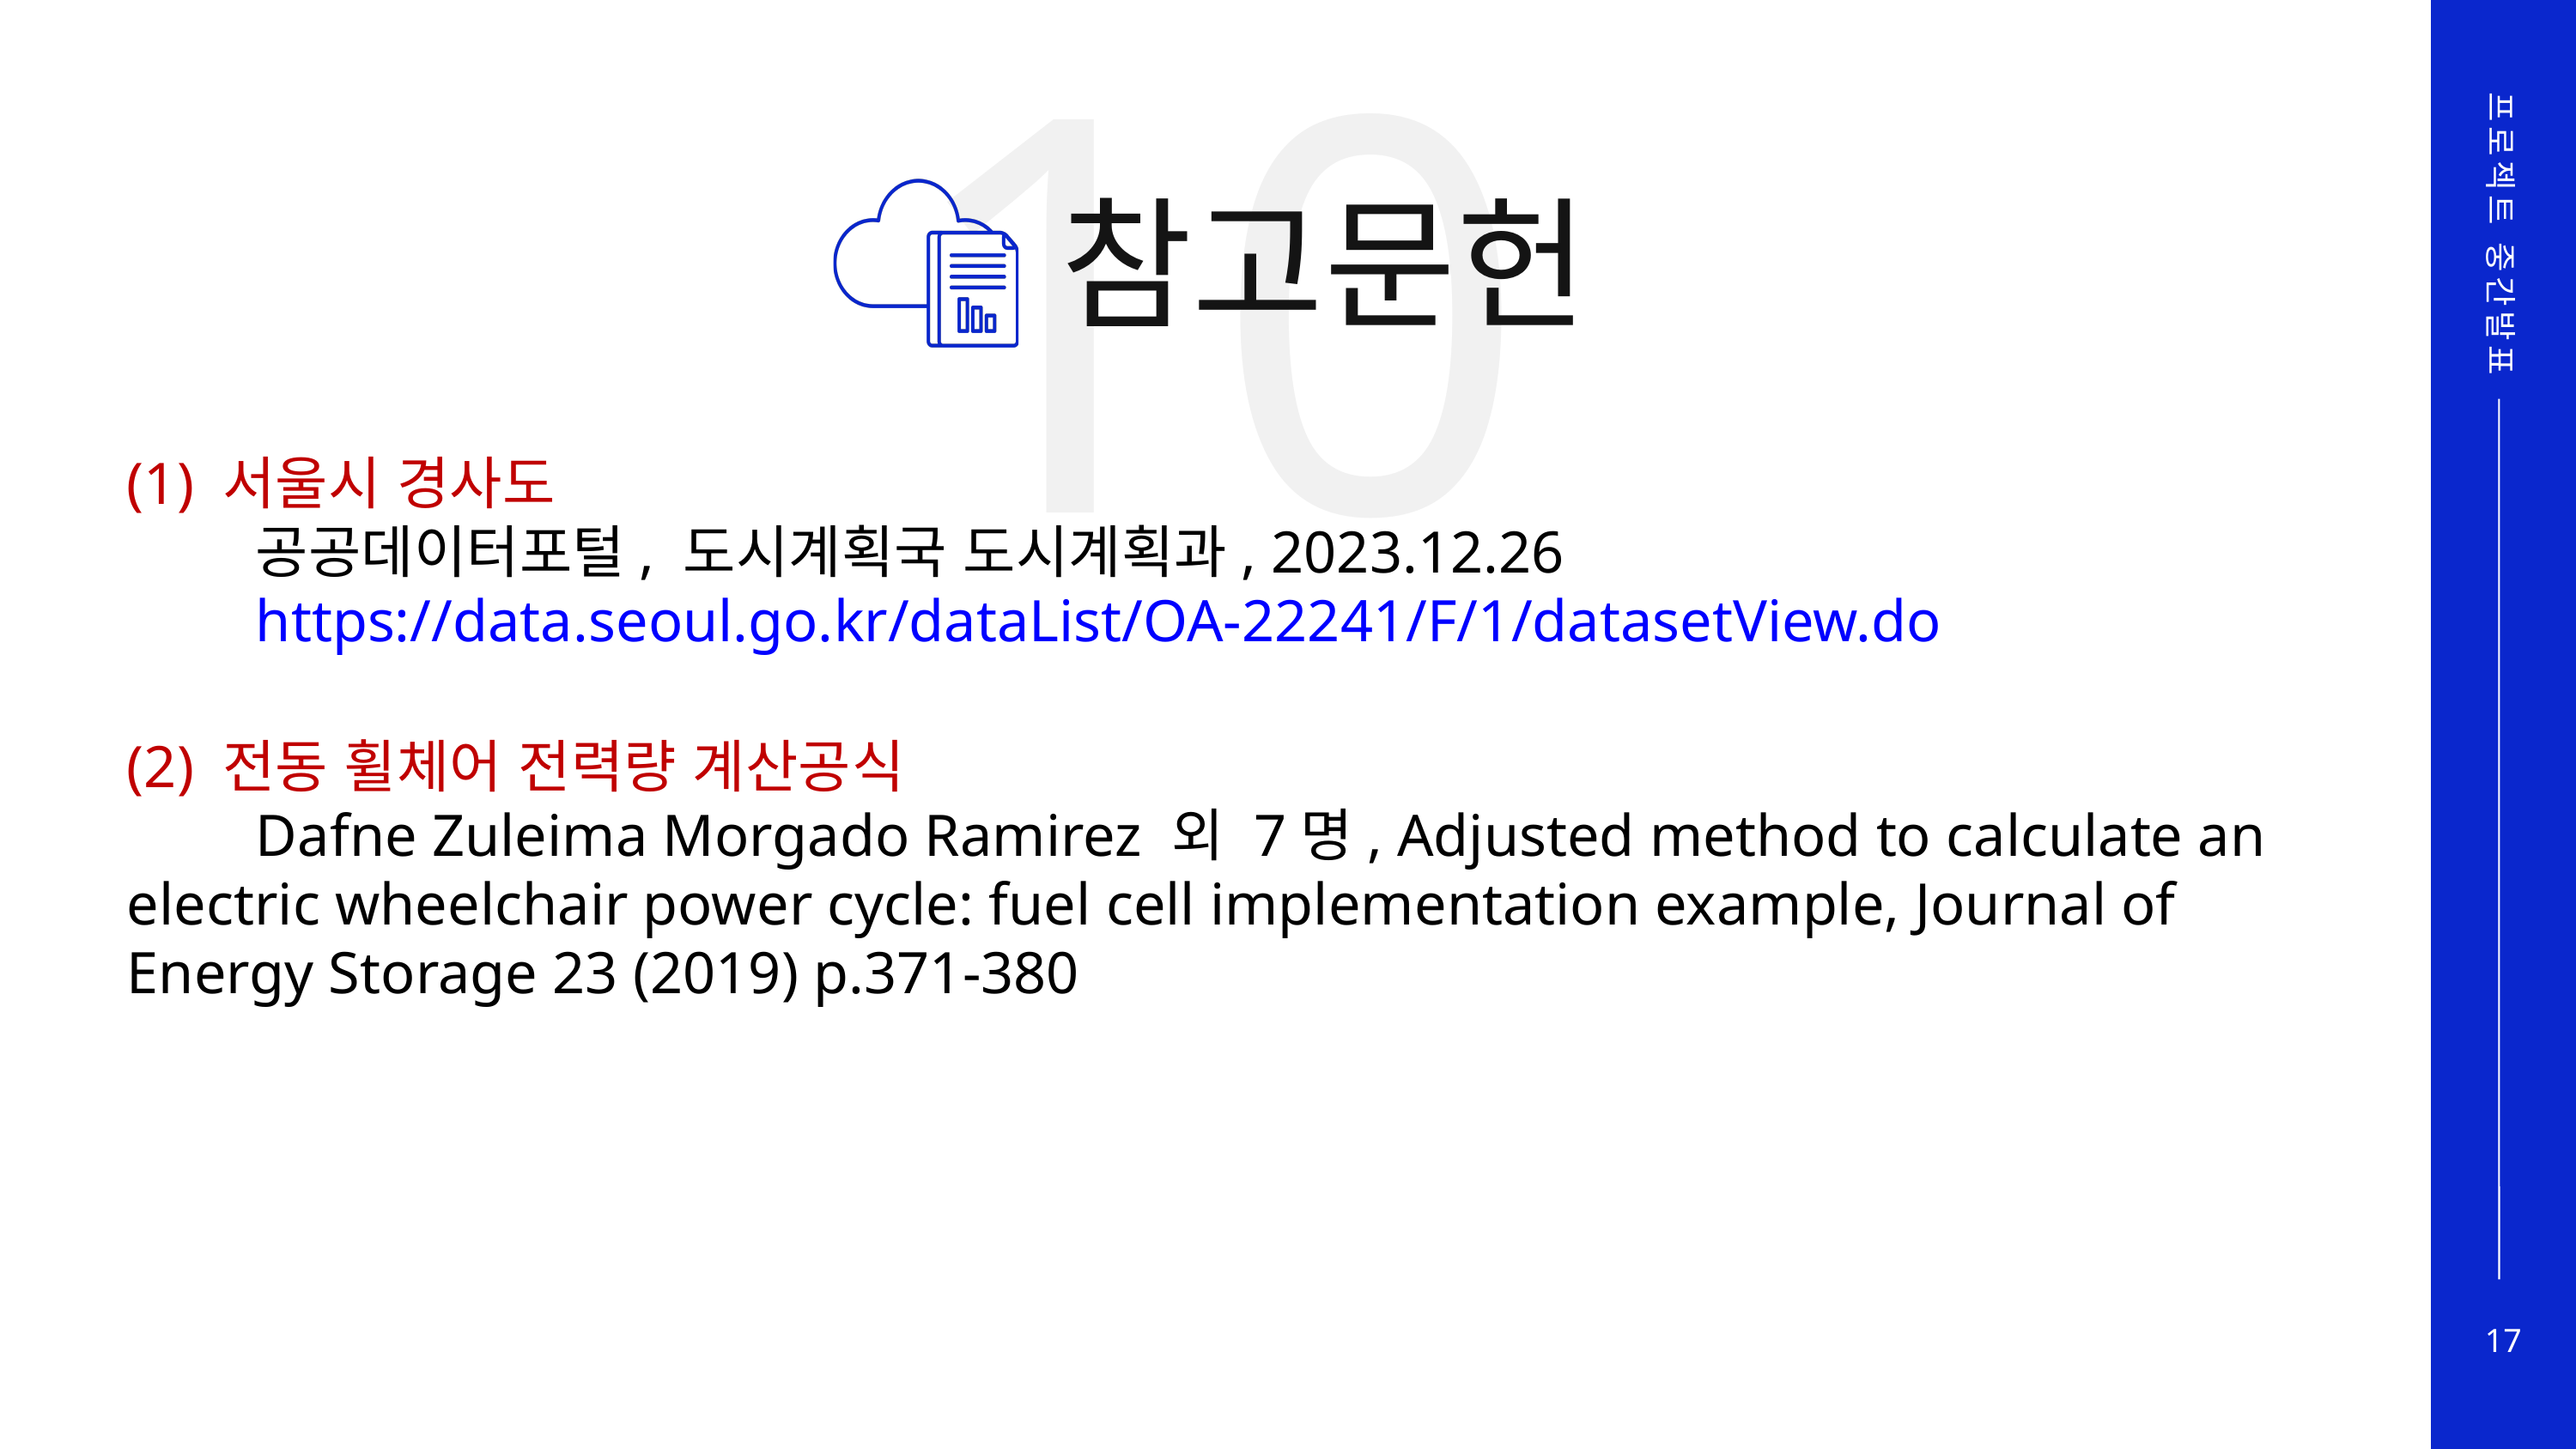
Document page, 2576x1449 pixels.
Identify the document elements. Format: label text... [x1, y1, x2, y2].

text_box 10 [794, 0, 1633, 446]
text_box [2431, 0, 2576, 1449]
text_box (1) 서울시 경사도 공공데이터포털, 도시계획국 도시계획과, 2023.12.26 https://data.seoul.go.kr/dataList/OA-22241/F/1/datasetView.do (2) 전동 휠체어 전력량 계산공식 Dafne Zuleima Morgado Ramirez 외 7명, Adjusted method to calculate an electric wheelchair power cycle: fuel cell implementation example, Journal of Energy Storage 23 (2019) p.371-380 [126, 446, 2354, 1006]
text_box 참고문헌 [992, 174, 1658, 347]
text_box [2463, 92, 2544, 1357]
text_box [833, 179, 1019, 348]
